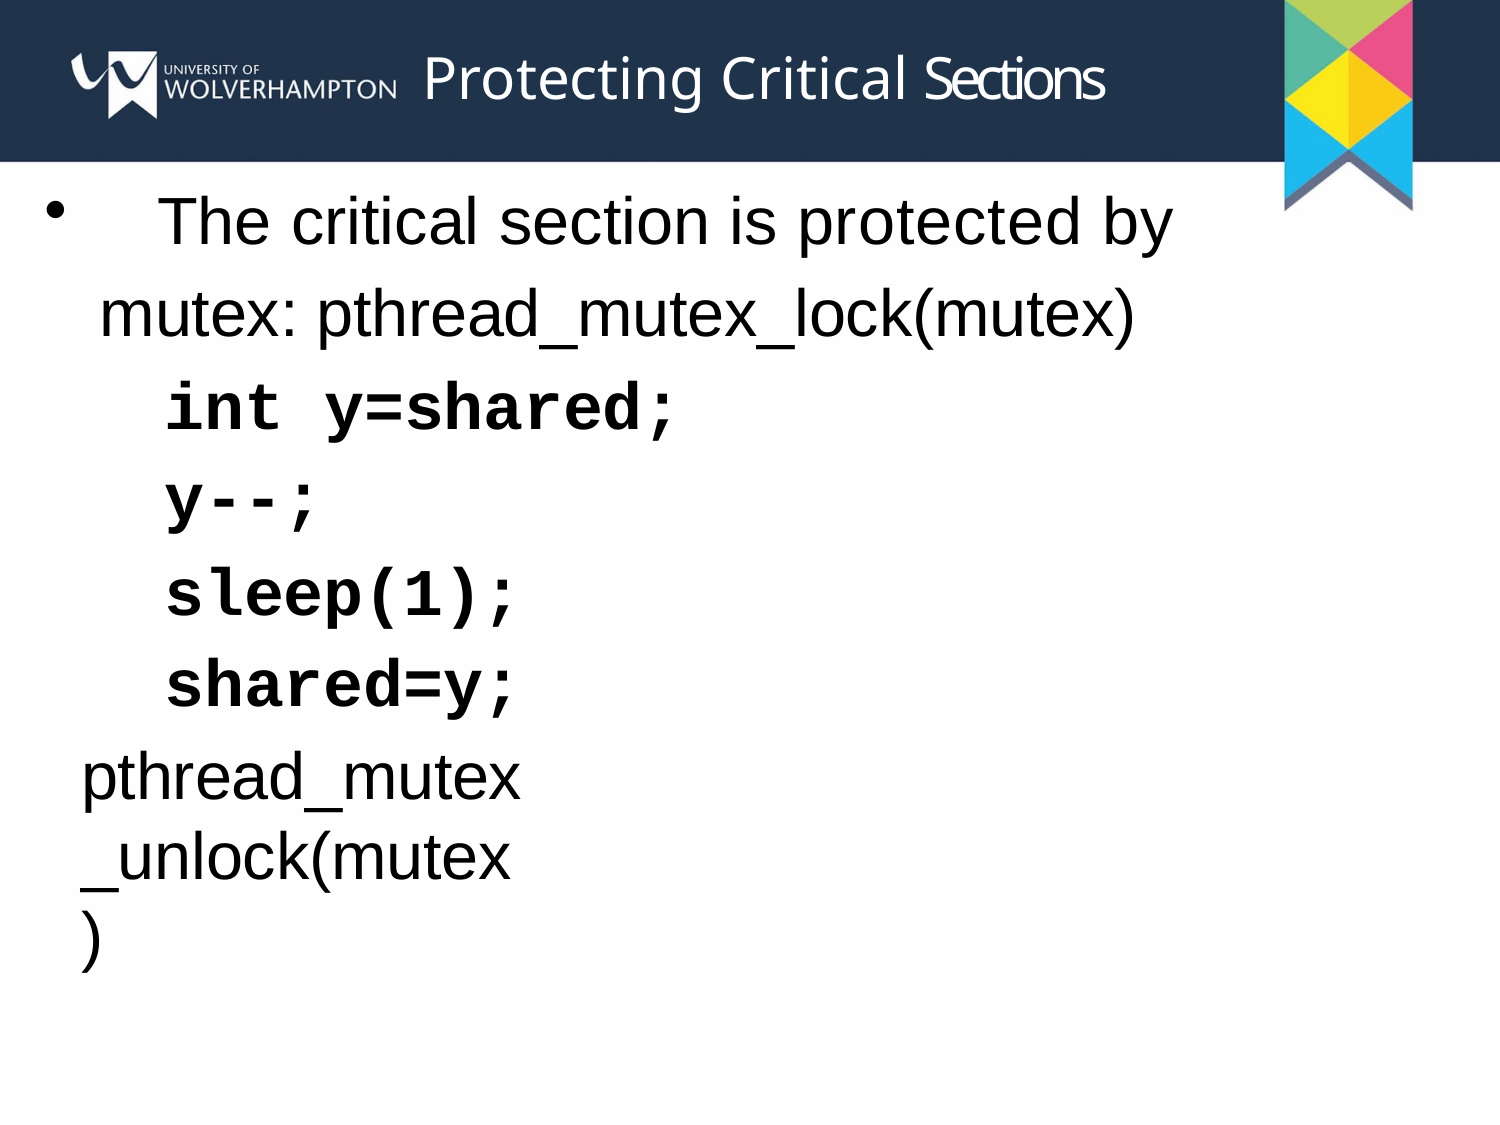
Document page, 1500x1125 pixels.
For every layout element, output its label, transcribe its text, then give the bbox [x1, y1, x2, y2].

picture [0, 0, 1500, 1125]
text_box The critical section is protected by mutex: pthread_mutex_lock(mutex) int y=shared; y--; sleep(1); shared=y; pthread_mutex_unlock(mutex) [42, 162, 1349, 973]
title Protecting Critical Sections [420, 39, 1220, 162]
